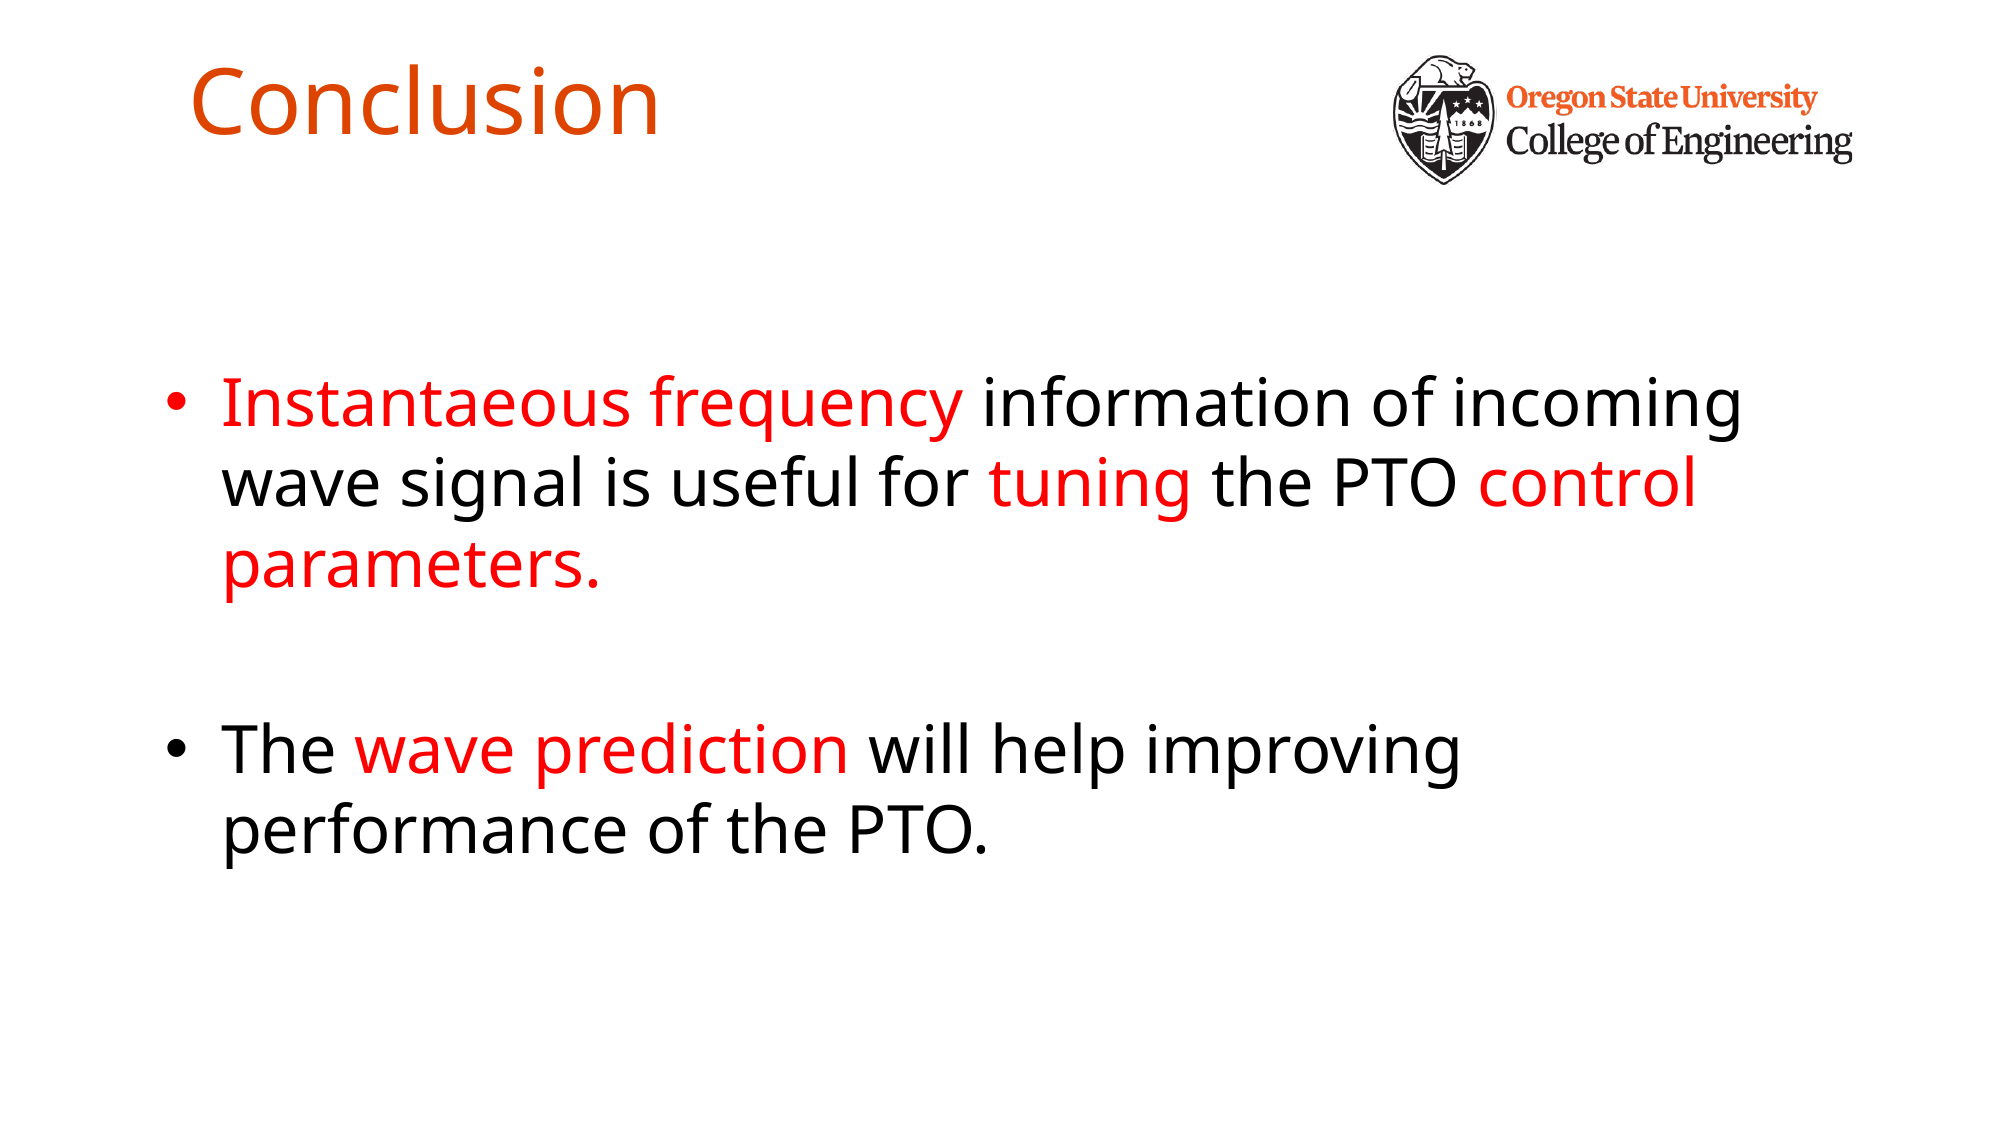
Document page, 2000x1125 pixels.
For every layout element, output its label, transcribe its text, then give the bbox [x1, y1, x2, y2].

list Instantaeous frequency information of incoming wave signal is useful for tuning the PTO control parameters. The wave prediction will help improving performance of the PTO. [149, 352, 1850, 1005]
title Conclusion [149, 0, 1850, 196]
